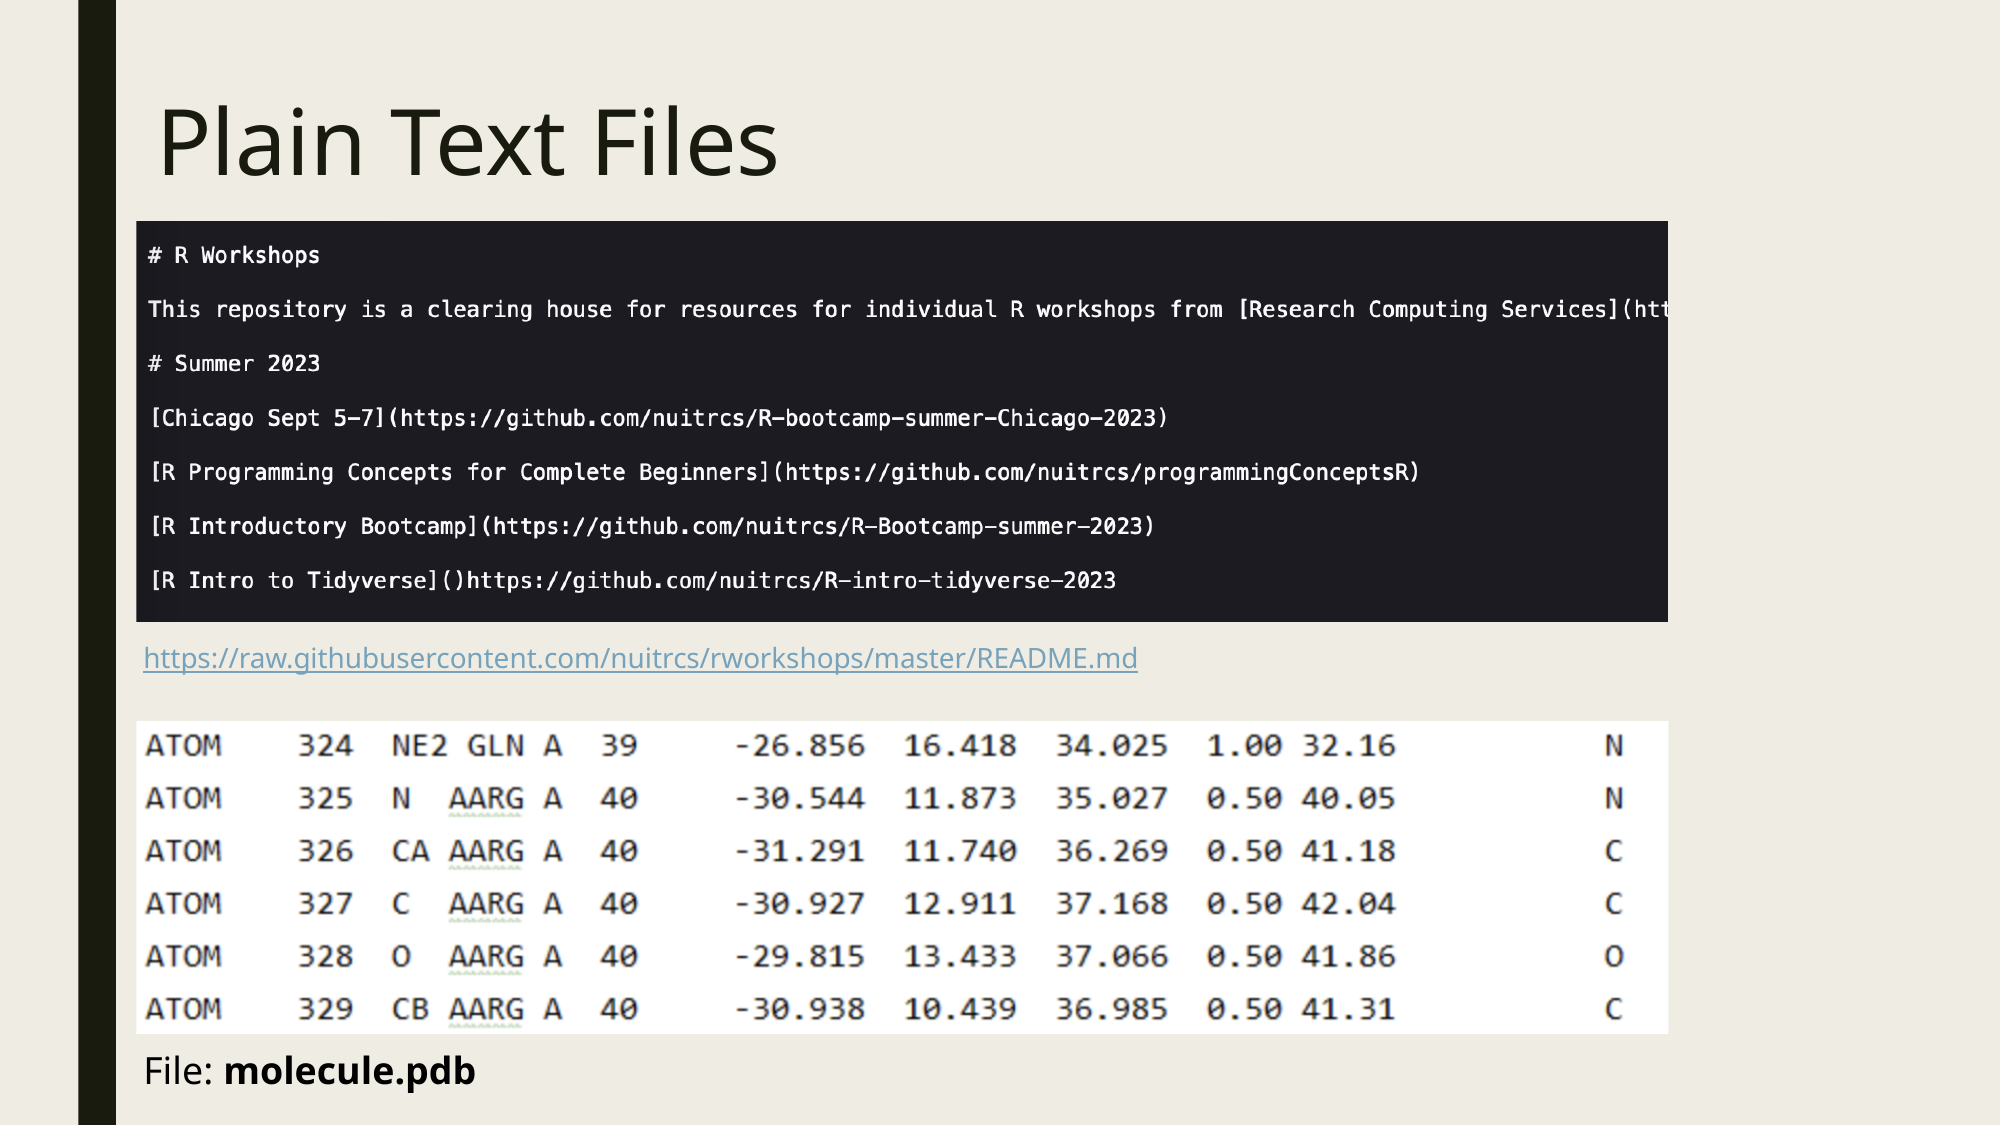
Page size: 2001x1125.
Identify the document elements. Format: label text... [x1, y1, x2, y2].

text_box https://raw.githubusercontent.com/nuitrcs/rworkshops/master/README.md [123, 621, 2000, 673]
text_box File: molecule.pdb [123, 1026, 1042, 1118]
picture [136, 721, 1669, 1034]
picture [136, 221, 1668, 622]
text_box Plain Text Files [136, 77, 2000, 284]
